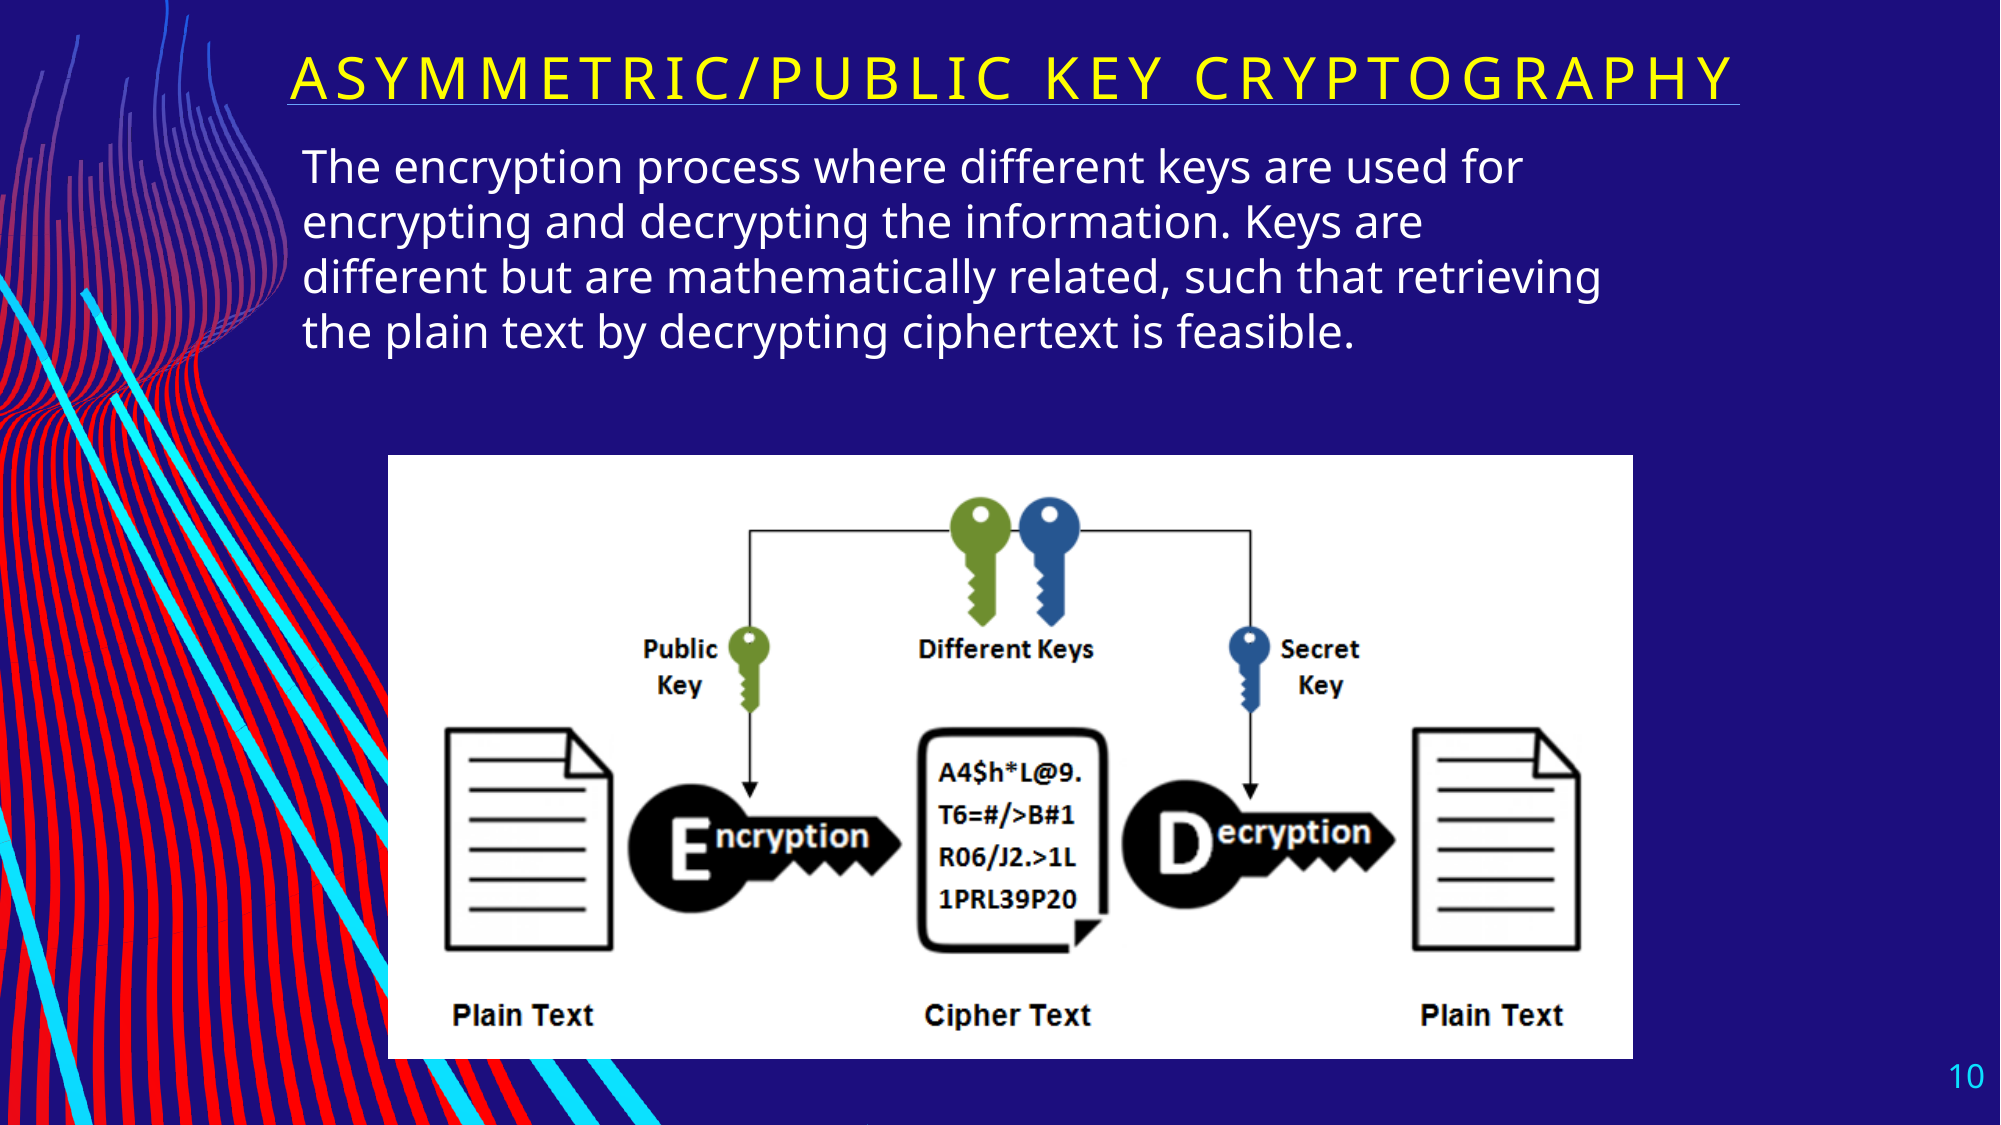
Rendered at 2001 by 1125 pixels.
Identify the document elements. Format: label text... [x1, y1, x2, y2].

title Asymmetric/public Key Cryptography [275, 41, 1911, 219]
picture [0, 0, 2000, 1125]
text_box The encryption process where different keys are used for encrypting and decrypting the information. Keys are different but are mathematically related, such that retrieving the plain text by decrypting ciphertext is feasible. [287, 129, 1633, 365]
slide_number 10 [1910, 1029, 2000, 1125]
